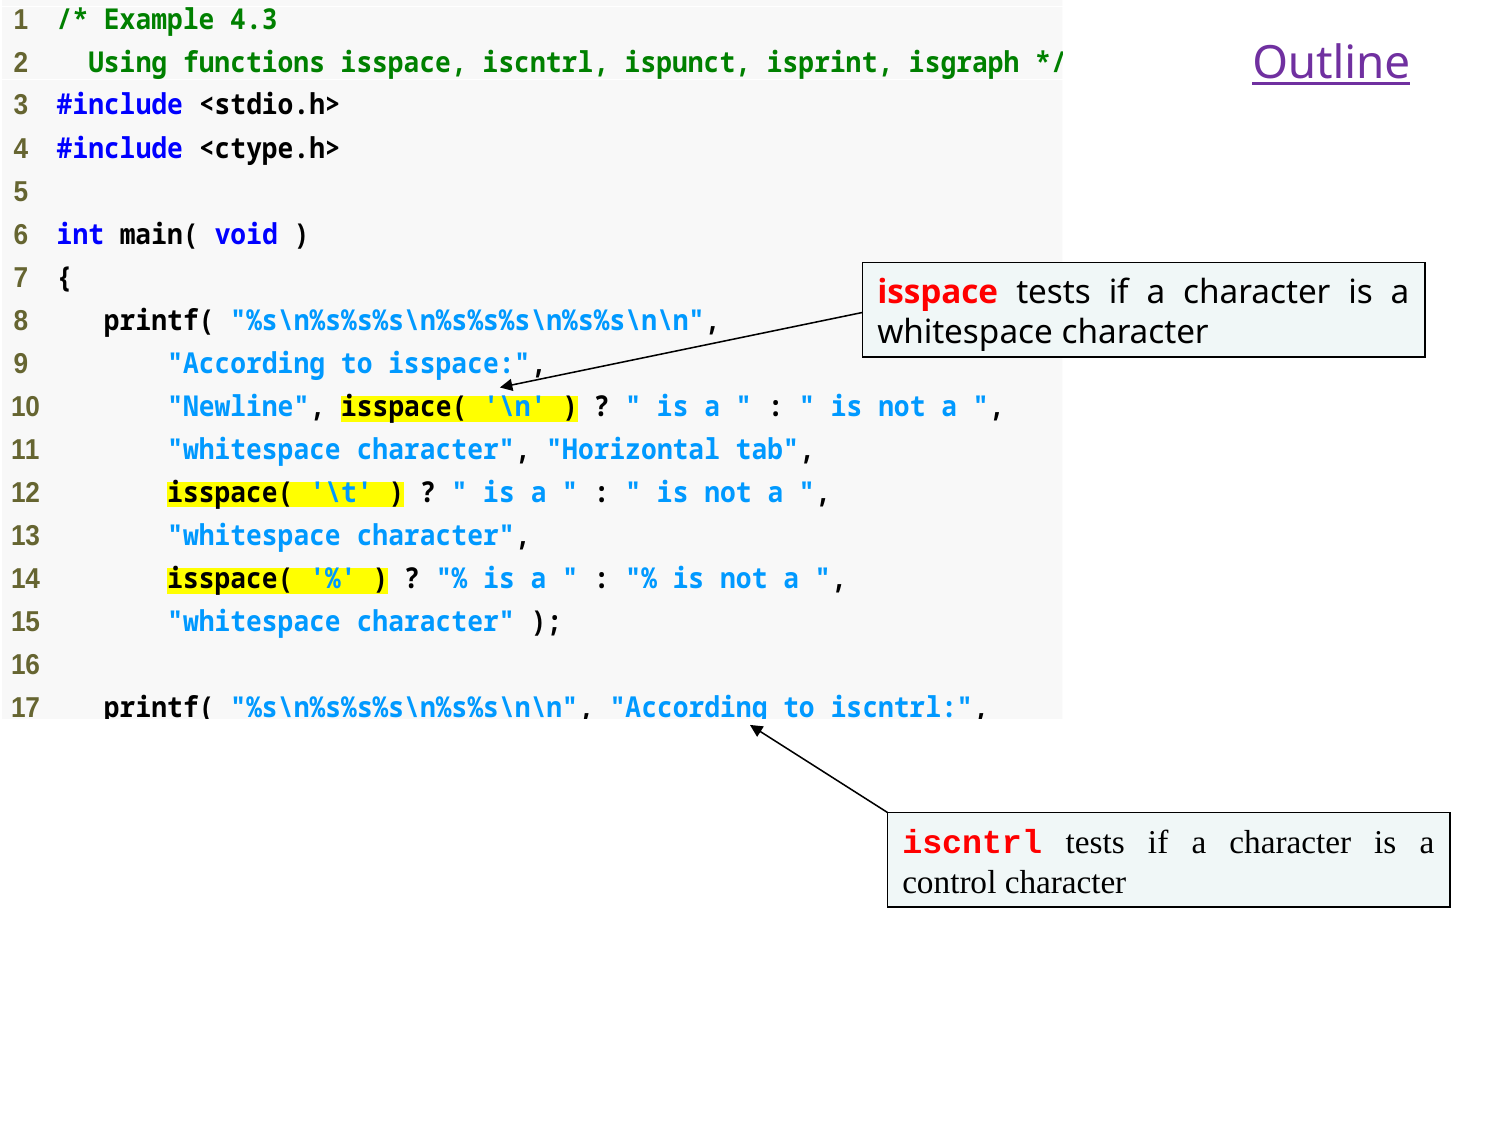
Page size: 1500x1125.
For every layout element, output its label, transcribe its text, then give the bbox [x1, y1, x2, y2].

text_box iscntrl tests if a character is a control character [887, 812, 1450, 907]
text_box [0, 0, 1063, 719]
text_box [751, 727, 888, 813]
text_box isspace tests if a character is a whitespace character [1066, 262, 1425, 357]
text_box Outline [1162, 24, 1500, 95]
